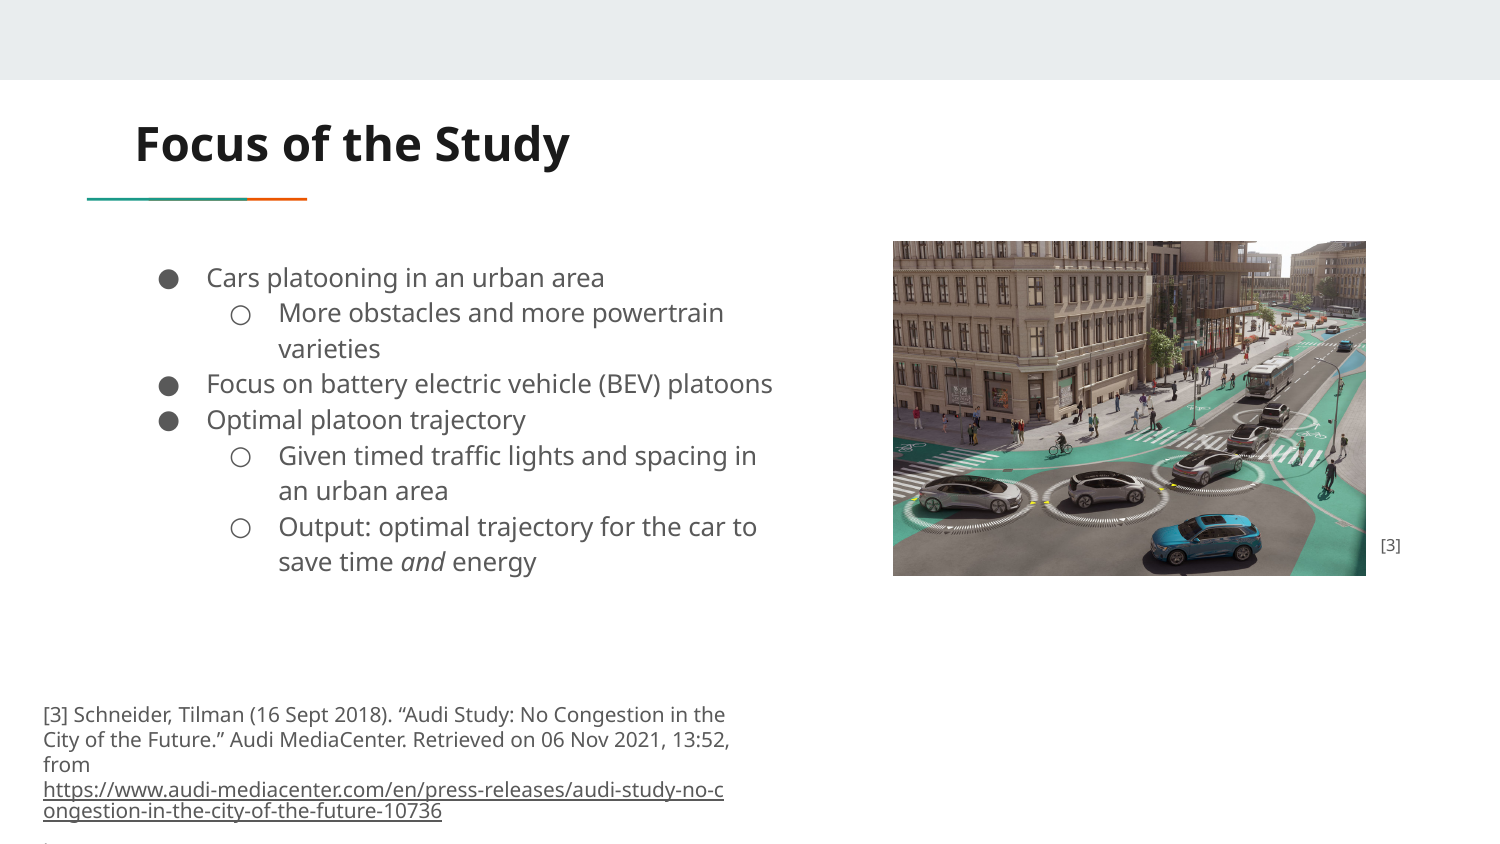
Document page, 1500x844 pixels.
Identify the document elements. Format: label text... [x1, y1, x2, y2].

text_box [3] [1369, 524, 1422, 565]
text_box [3] Schneider, Tilman (16 Sept 2018). “Audi Study: No Congestion in the City of the Future.” Audi MediaCenter. Retrieved on 06 Nov 2021, 13:52, from https://www.audi-mediacenter.com/en/press-releases/audi-study-no-congestion-in-the-city-of-the-future-10736. [28, 686, 751, 844]
title Focus of the Study [119, 98, 1381, 187]
picture [893, 241, 1366, 576]
list Cars platooning in an urban area More obstacles and more powertrain varieties Focus on battery electric vehicle (BEV) platoons Optimal platoon trajectory Given timed traffic lights and spacing in an urban area Output: optimal trajectory for the car to save time and energy [119, 241, 792, 632]
